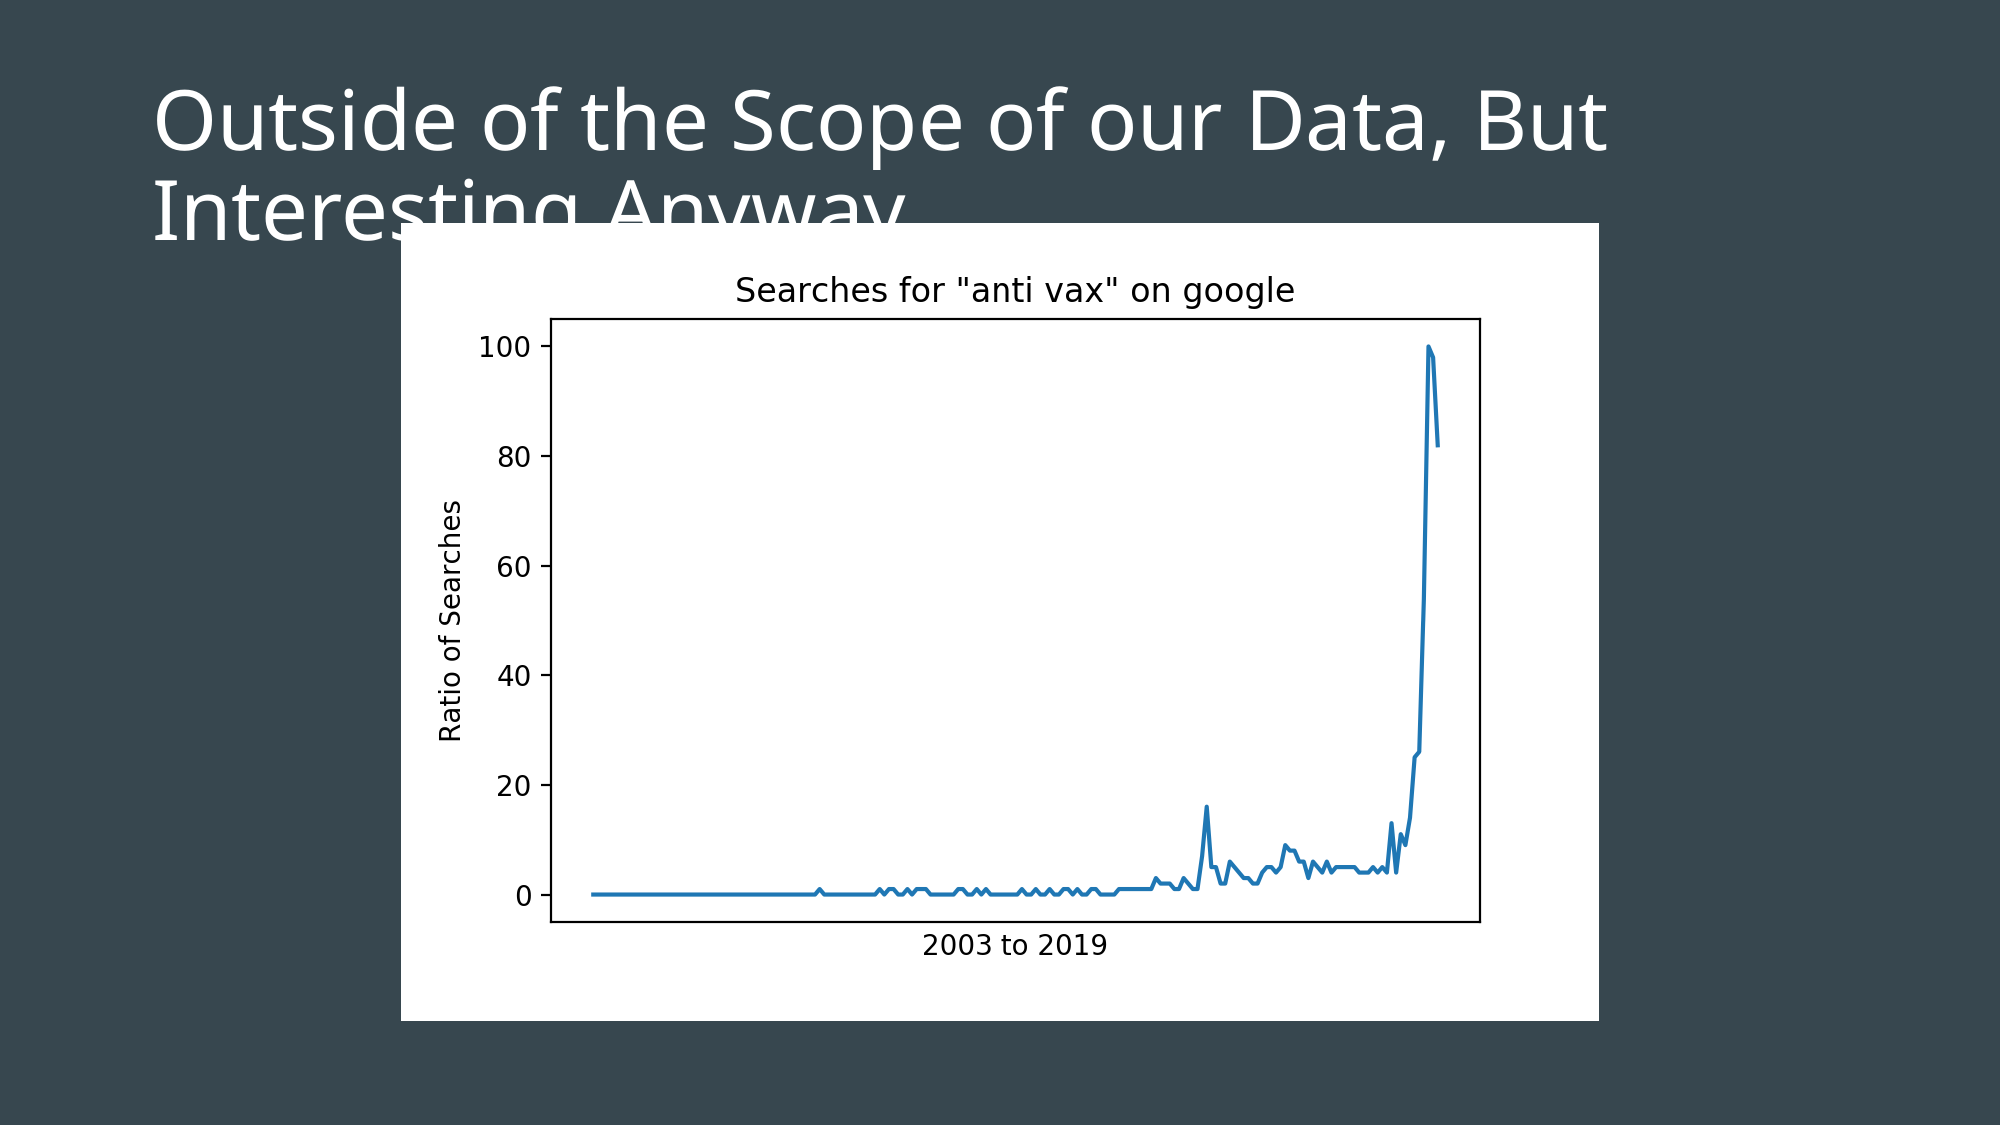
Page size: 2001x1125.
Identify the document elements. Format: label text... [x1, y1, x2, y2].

picture [401, 222, 1599, 1022]
title Outside of the Scope of our Data, But Interesting Anyway [137, 59, 1916, 278]
